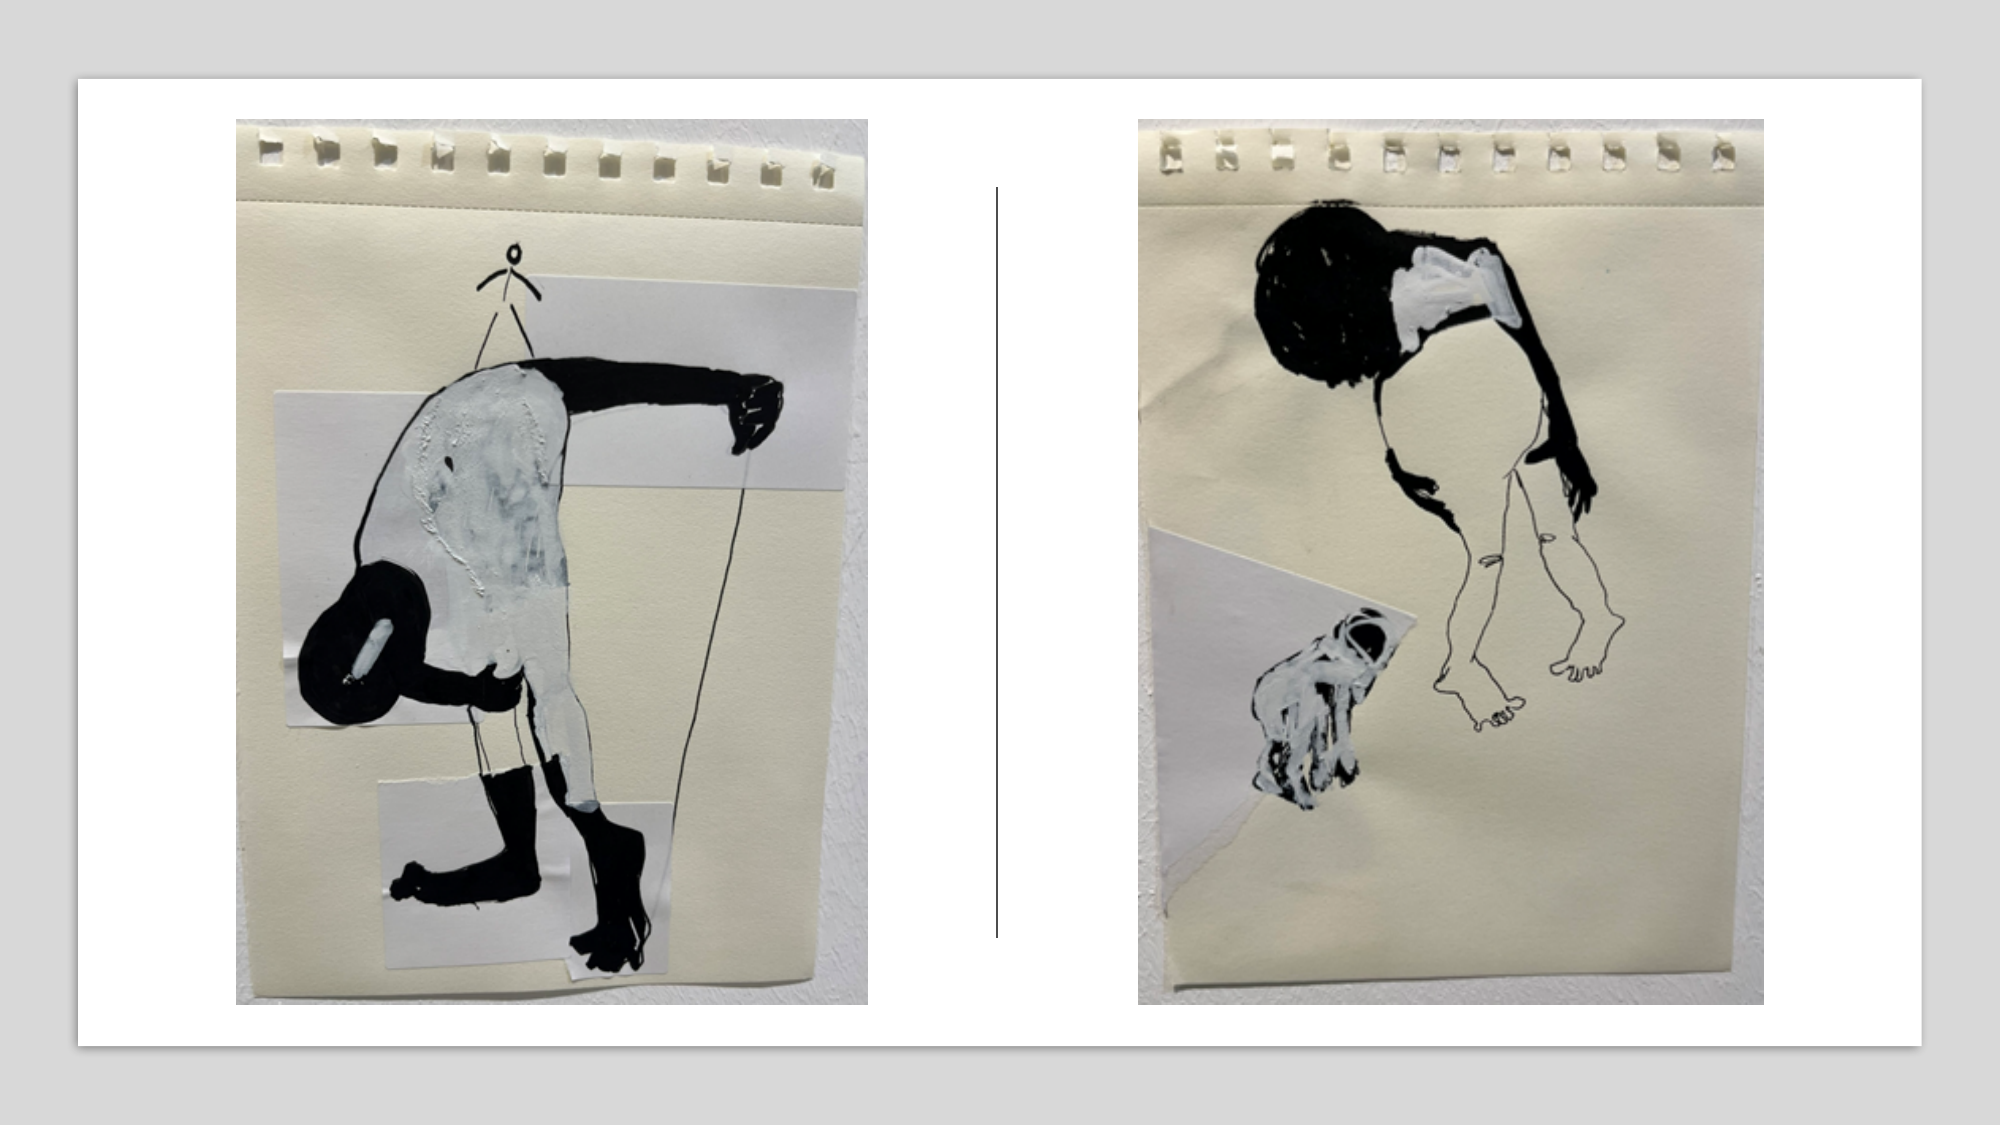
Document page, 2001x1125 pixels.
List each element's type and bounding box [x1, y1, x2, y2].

text_box [77, 77, 1923, 1048]
picture [1137, 119, 1765, 1006]
text_box [0, 0, 2000, 1125]
picture [235, 119, 869, 1006]
